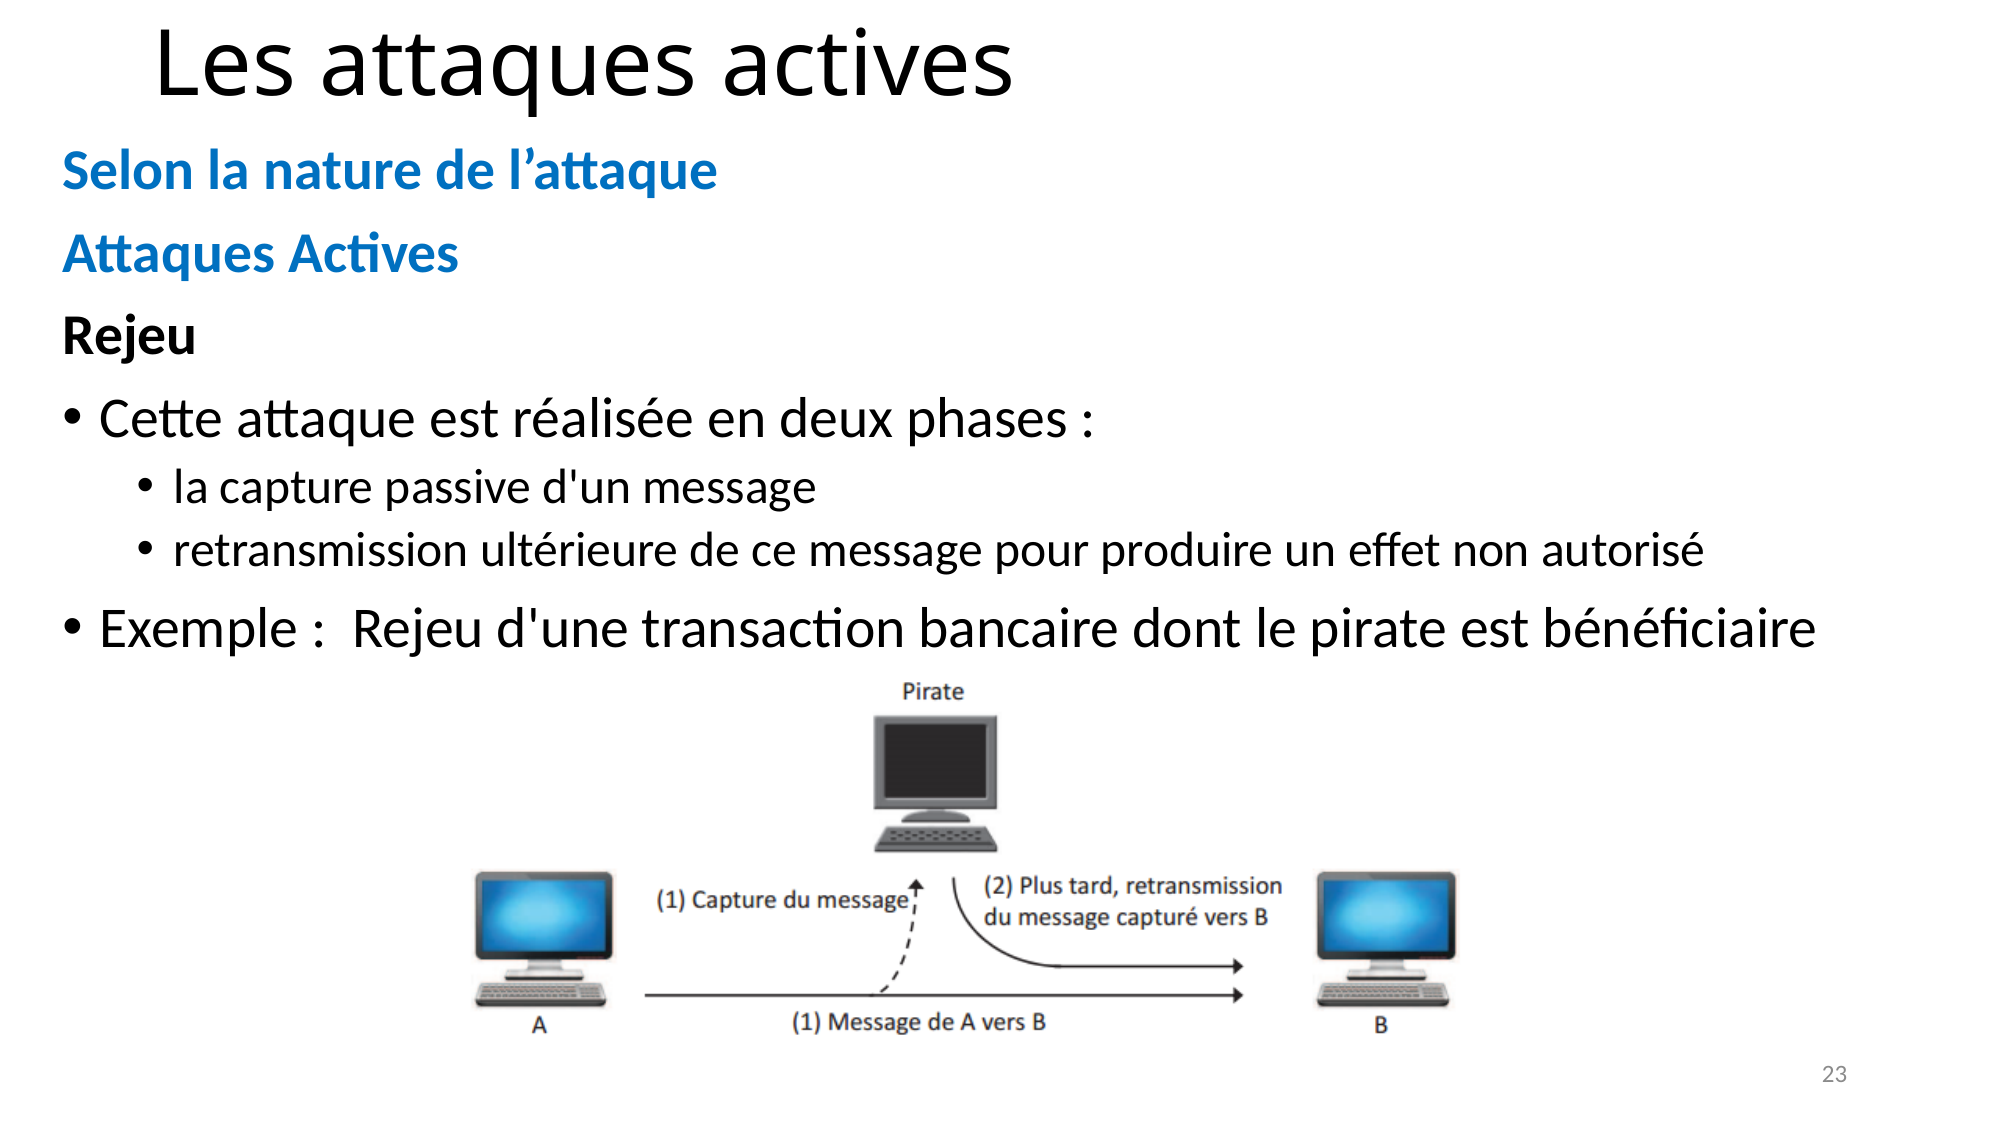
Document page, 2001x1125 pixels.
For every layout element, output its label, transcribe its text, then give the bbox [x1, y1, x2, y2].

list Selon la nature de l’attaque Attaques Actives Rejeu Cette attaque est réalisée en deux phases : la capture passive d'un message retransmission ultérieure de ce message pour produire un effet non autorisé Exemple : Rejeu d'une transaction bancaire dont le pirate est bénéficiaire [47, 132, 1935, 736]
slide_number 23 [1412, 1042, 1863, 1103]
picture [434, 681, 1482, 1096]
title Les attaques actives [137, 0, 1863, 132]
